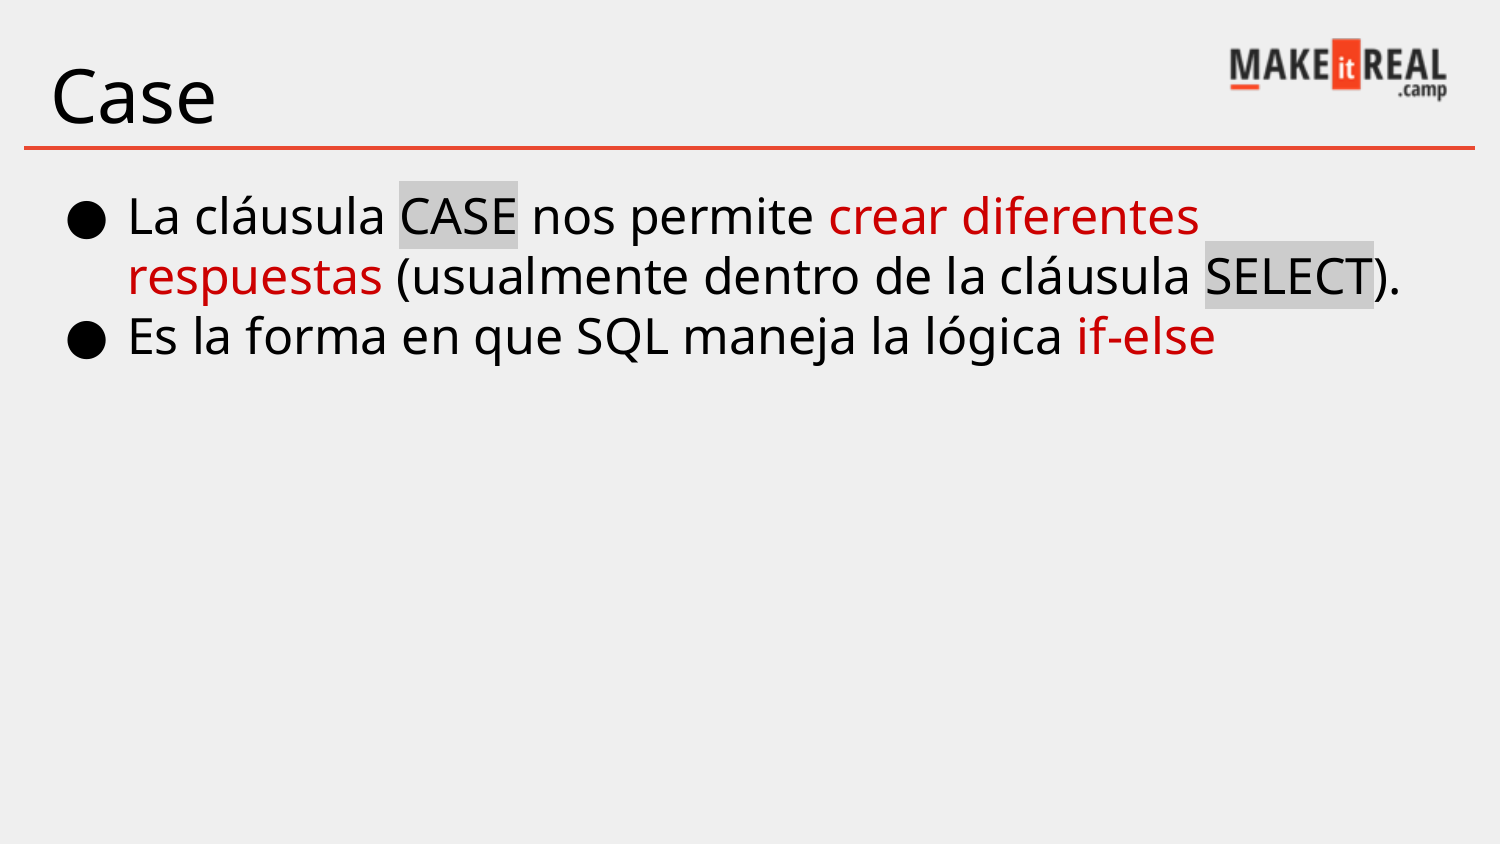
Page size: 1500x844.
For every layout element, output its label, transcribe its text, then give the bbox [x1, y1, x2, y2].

text_box La cláusula CASE nos permite crear diferentes respuestas (usualmente dentro de la cláusula SELECT). Es la forma en que SQL maneja la lógica if-else [37, 169, 1459, 805]
text_box Case [35, 33, 1205, 137]
picture [24, 146, 1476, 151]
picture [1202, 15, 1476, 126]
